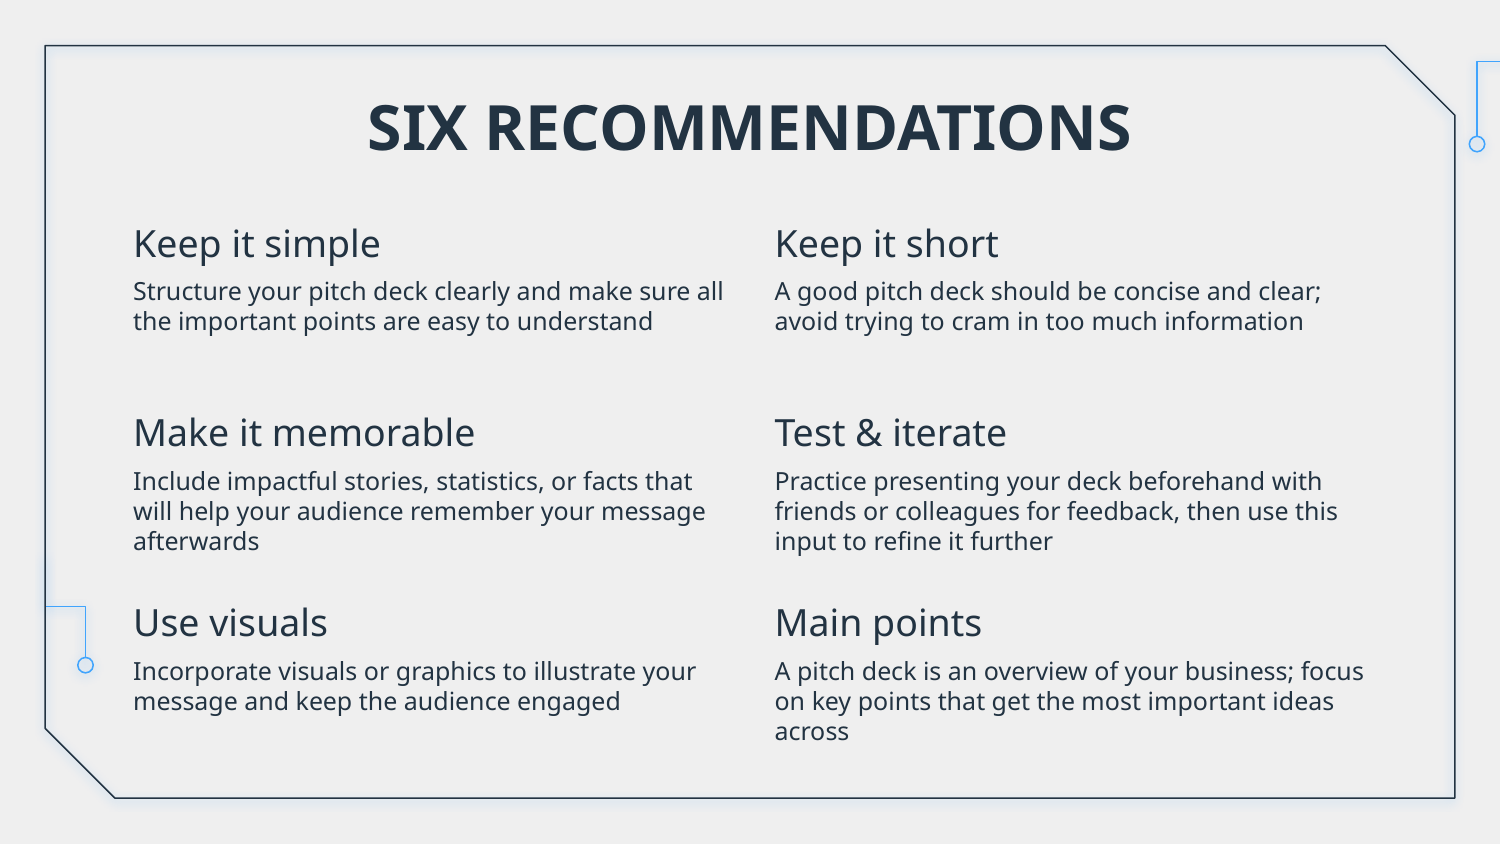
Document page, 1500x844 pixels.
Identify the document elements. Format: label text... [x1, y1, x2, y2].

subtitle Main points [759, 582, 1382, 659]
subtitle Include impactful stories, statistics, or facts that will help your audience remember your message afterwards [118, 470, 741, 566]
subtitle Practice presenting your deck beforehand with friends or colleagues for feedback, then use this input to refine it further [759, 470, 1382, 566]
subtitle Make it memorable [118, 392, 741, 470]
title SIX RECOMMENDATIONS [118, 72, 1382, 167]
subtitle Incorporate visuals or graphics to illustrate your message and keep the audience engaged [118, 659, 741, 755]
subtitle Use visuals [118, 582, 741, 659]
subtitle A pitch deck is an overview of your business; focus on key points that get the most important ideas across [759, 659, 1382, 756]
subtitle Keep it simple [118, 203, 741, 280]
subtitle A good pitch deck should be concise and clear; avoid trying to cram in too much information [759, 260, 1382, 377]
subtitle Structure your pitch deck clearly and make sure all the important points are easy to understand [118, 280, 741, 377]
subtitle Test & iterate [759, 392, 1382, 470]
subtitle Keep it short [759, 203, 1382, 260]
